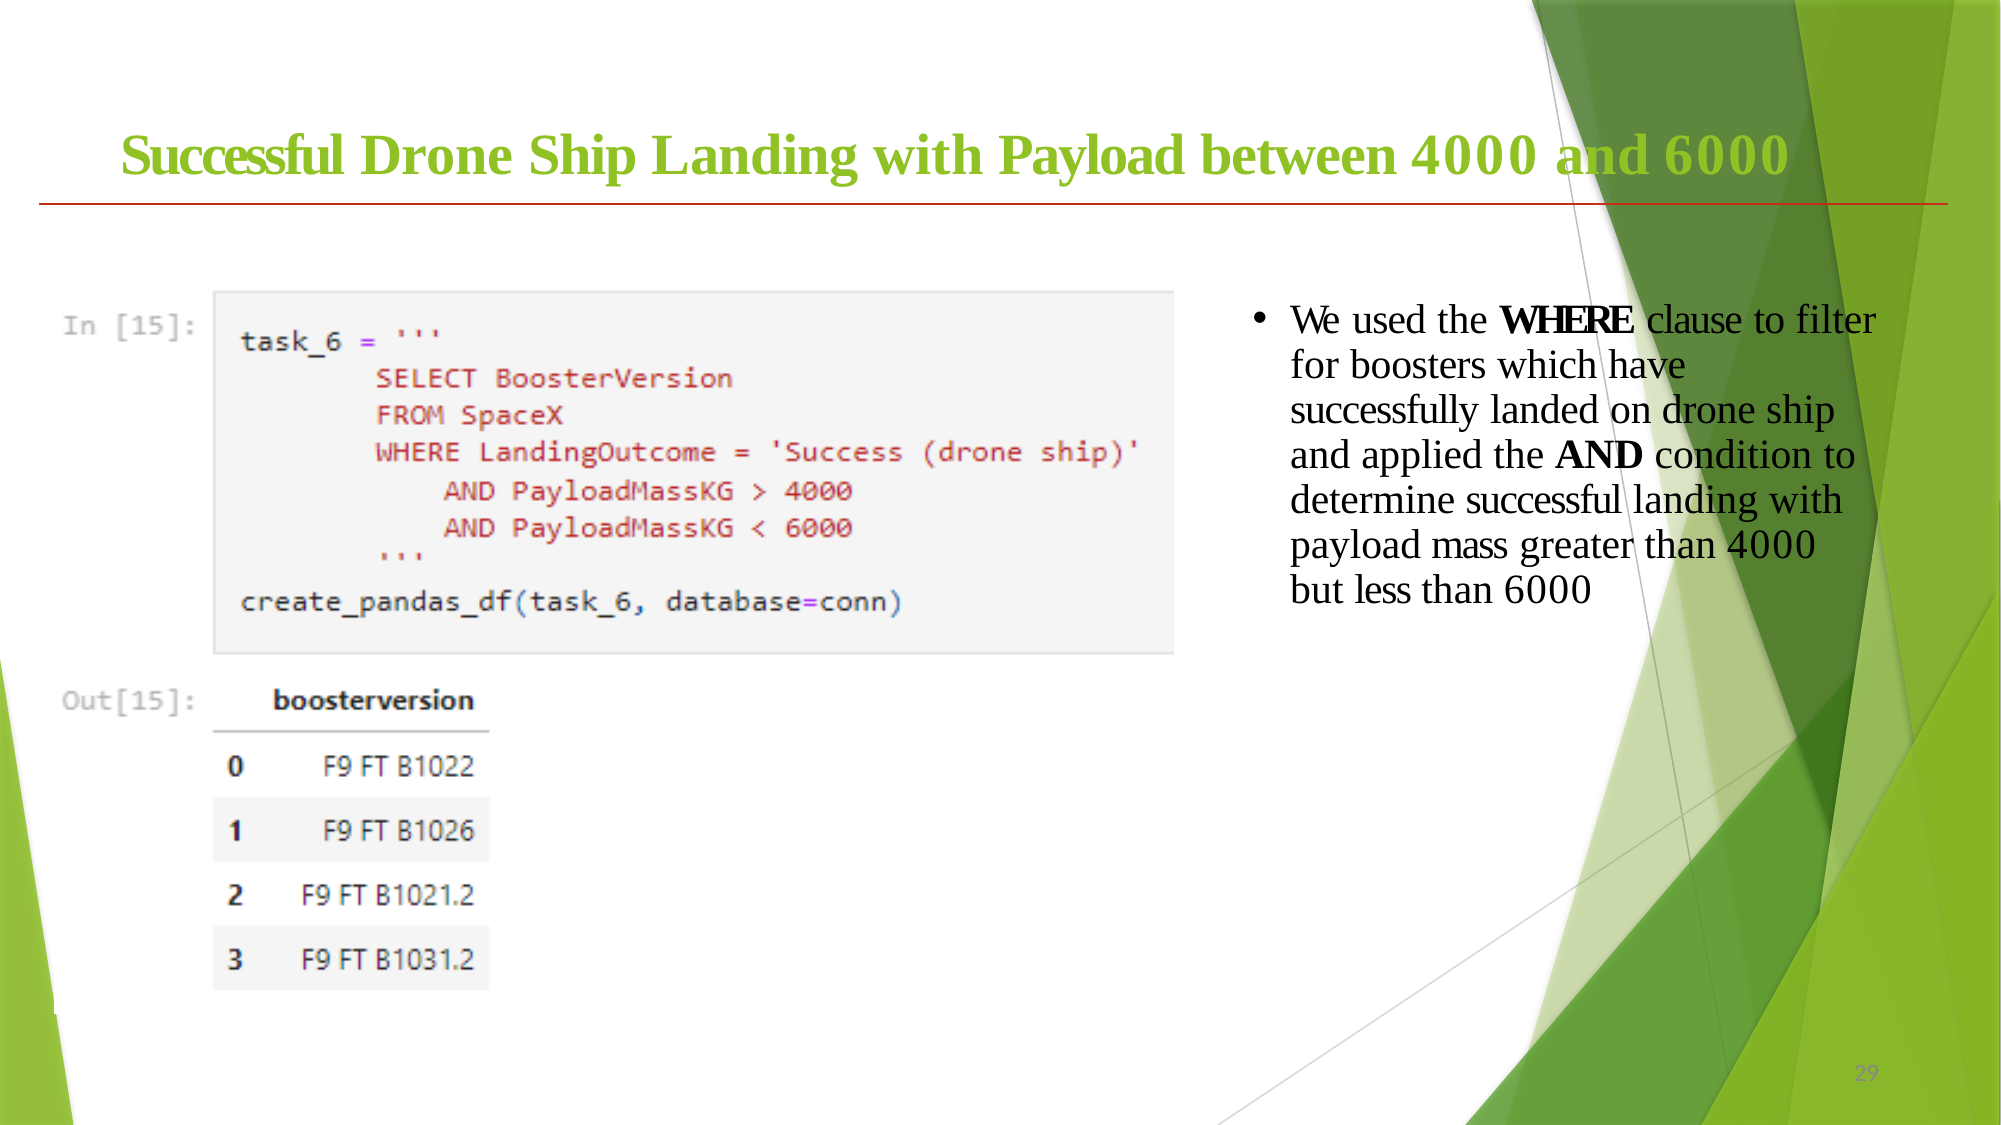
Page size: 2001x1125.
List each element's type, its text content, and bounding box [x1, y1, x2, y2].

title Successful Drone Ship Landing with Payload between 4000 and 6000 [118, 93, 1838, 203]
title Successful Drone Ship Landing with Payload between 4000 and 6000 [118, 216, 1838, 294]
text_box 29 [1847, 1060, 1888, 1087]
picture [53, 273, 1175, 1014]
text_box We used the WHERE clause to filter for boosters which have successfully landed on drone ship and applied the AND condition to determine successful landing with payload mass greater than 4000 but less than 6000 [1250, 290, 1878, 613]
